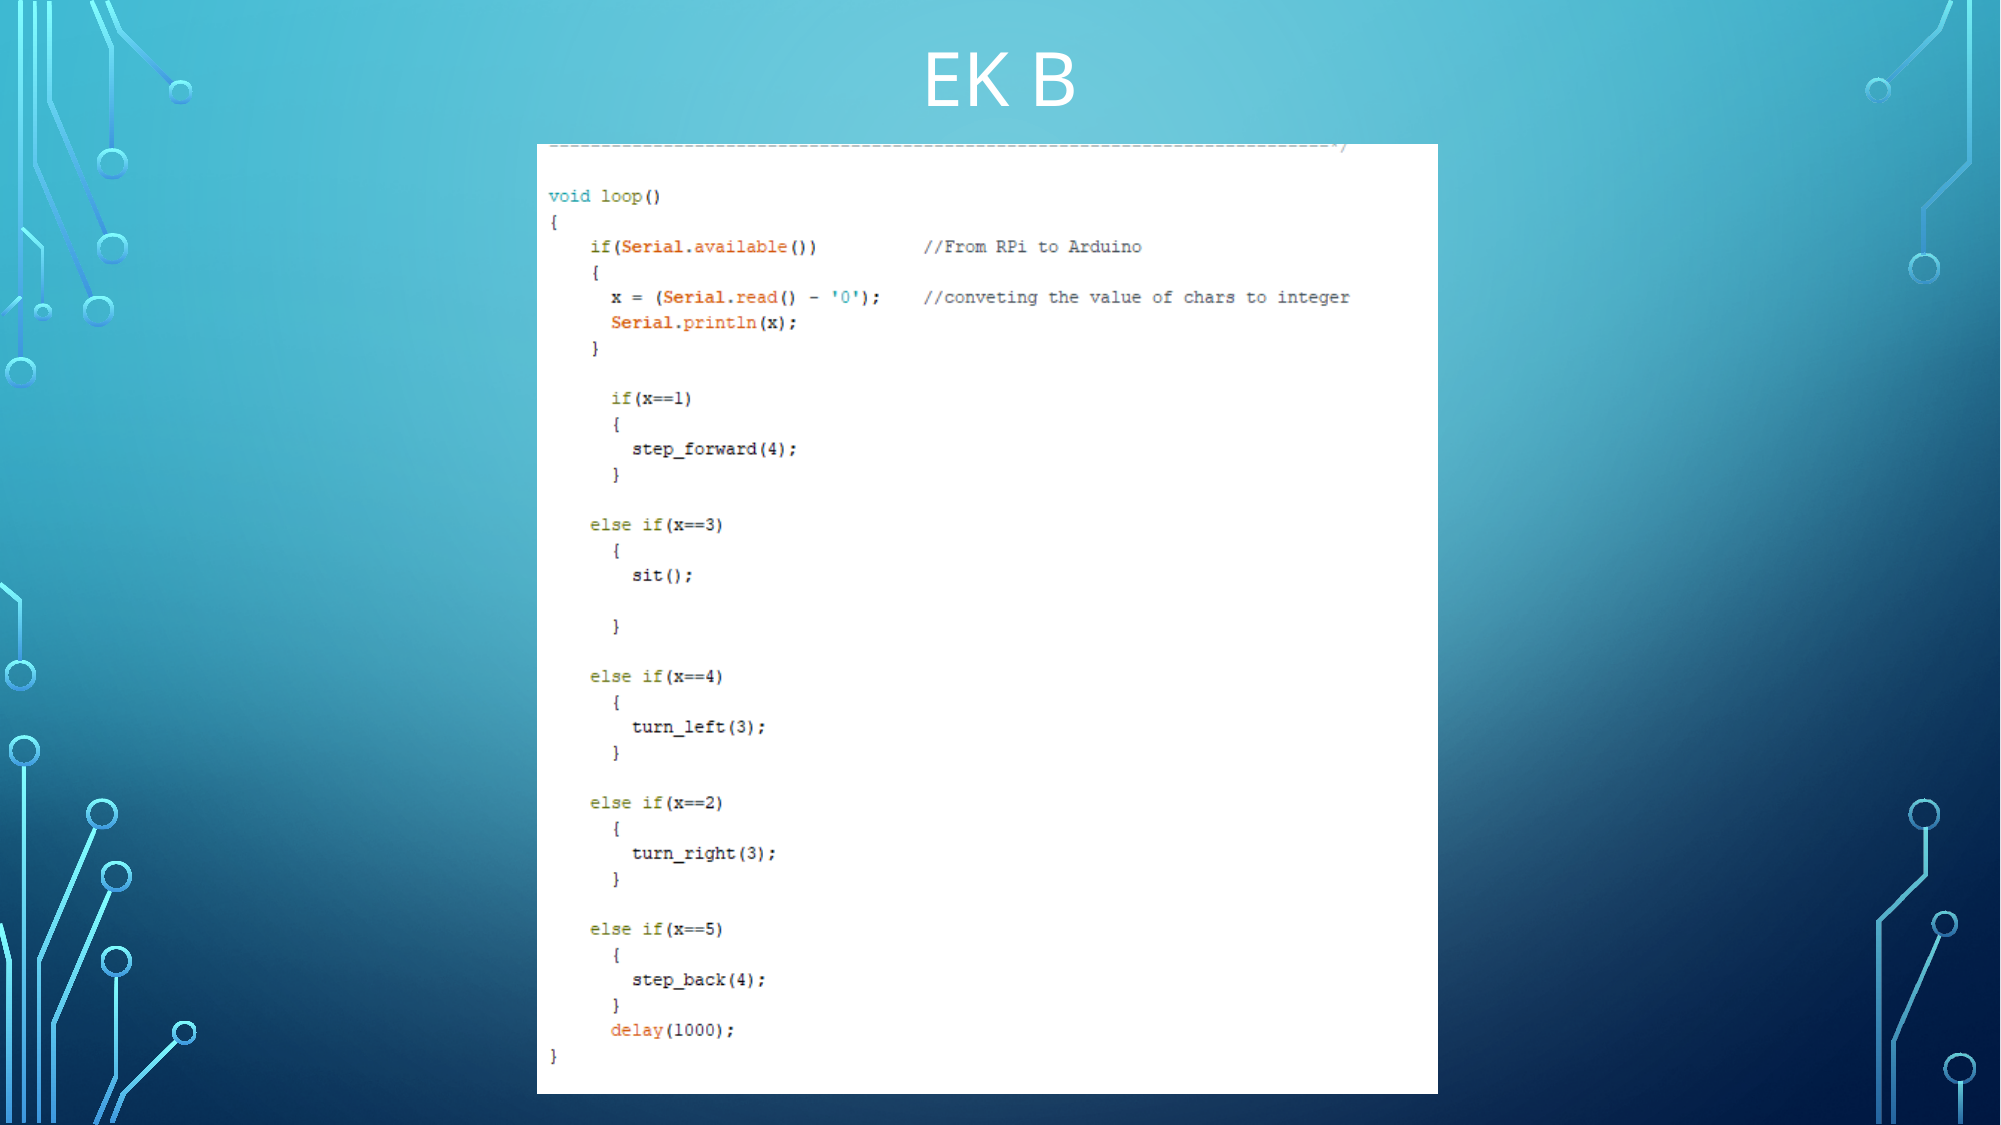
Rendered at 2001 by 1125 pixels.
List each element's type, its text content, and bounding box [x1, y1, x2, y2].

title Ek b [187, 0, 1813, 204]
picture [536, 144, 1438, 1094]
